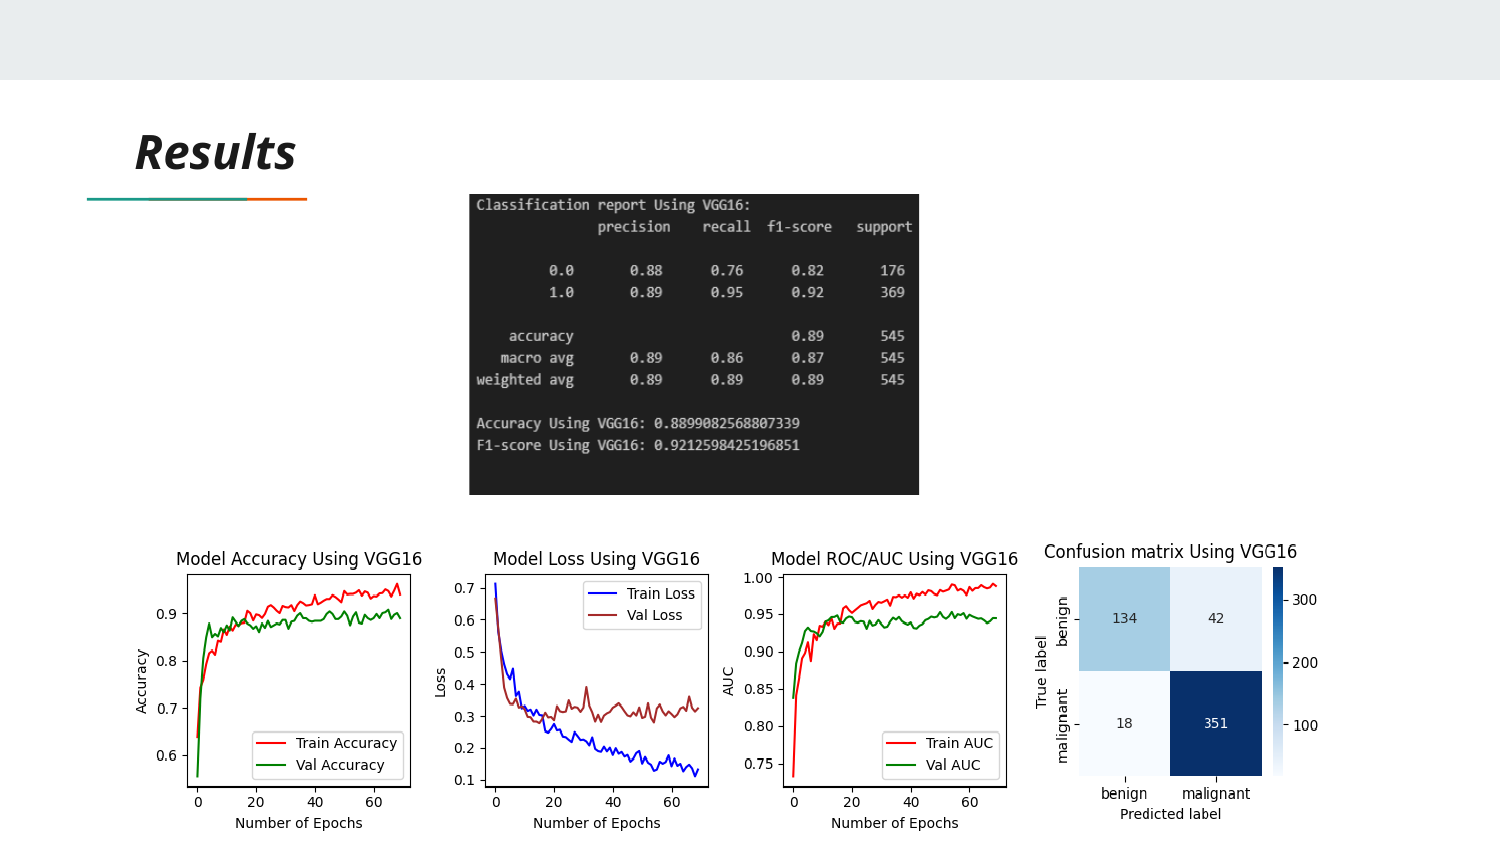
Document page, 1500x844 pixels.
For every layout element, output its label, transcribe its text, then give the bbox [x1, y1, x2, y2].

picture [468, 194, 920, 495]
picture [126, 533, 1328, 842]
title Results [119, 106, 1381, 195]
